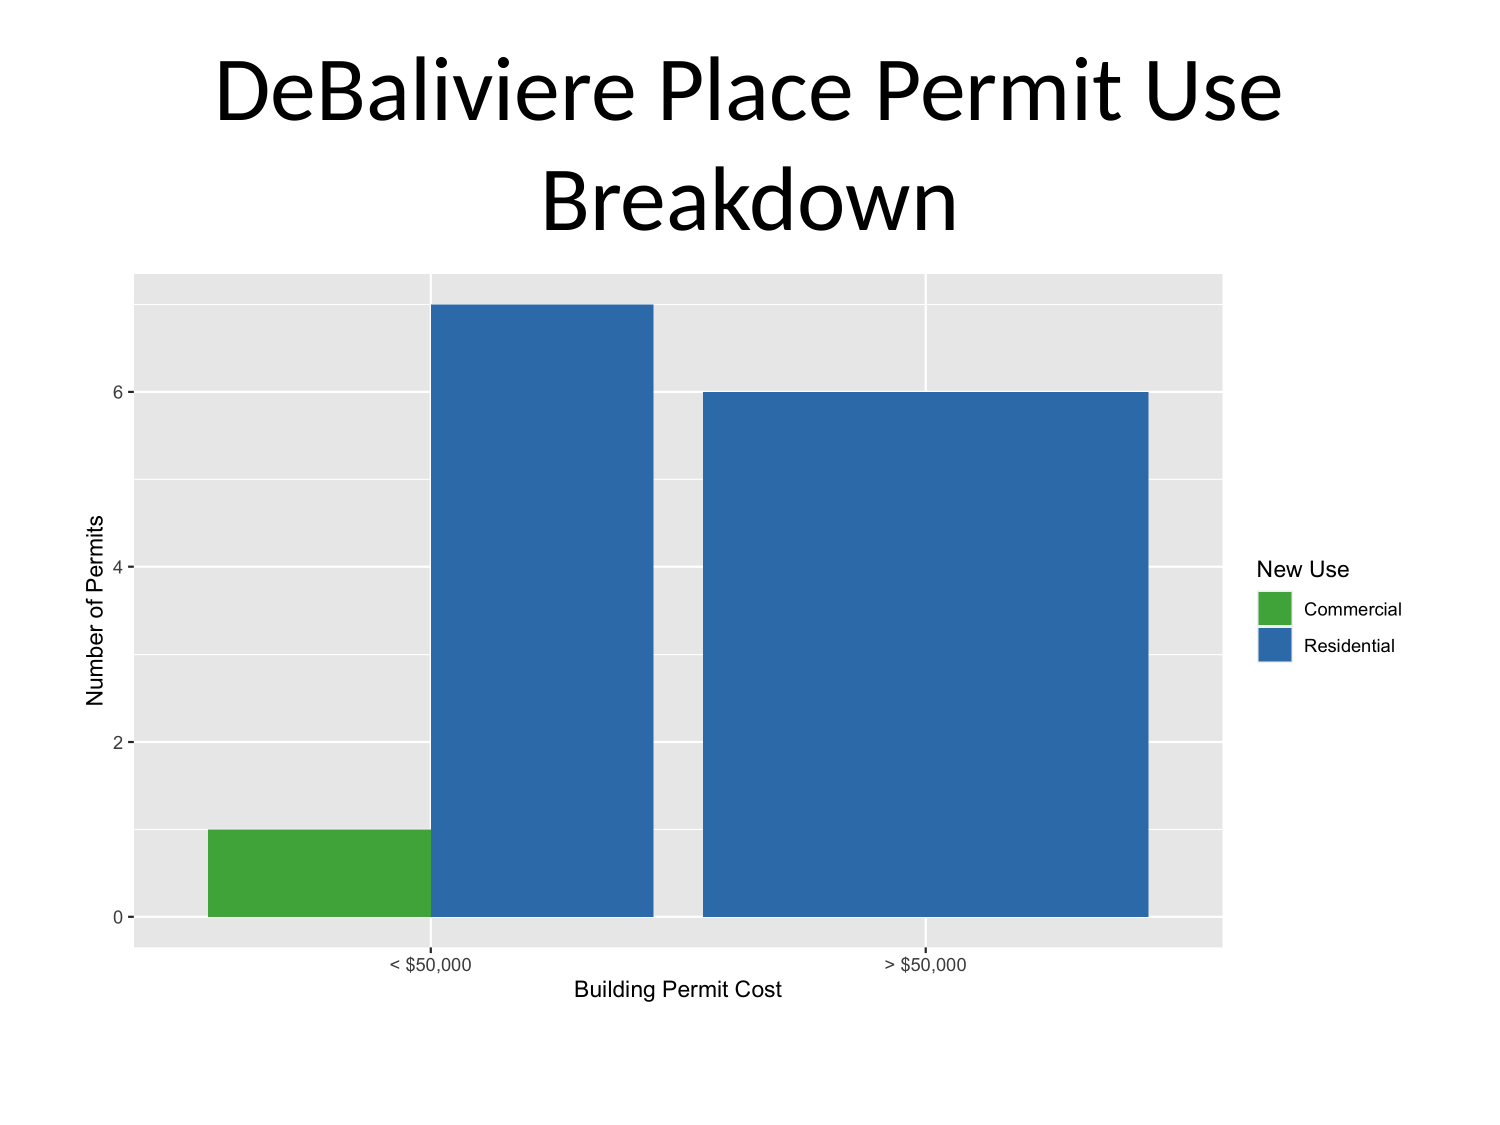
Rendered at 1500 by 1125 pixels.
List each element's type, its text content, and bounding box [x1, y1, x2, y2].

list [74, 262, 1426, 1013]
title DeBaliviere Place Permit Use Breakdown [75, 45, 1425, 233]
